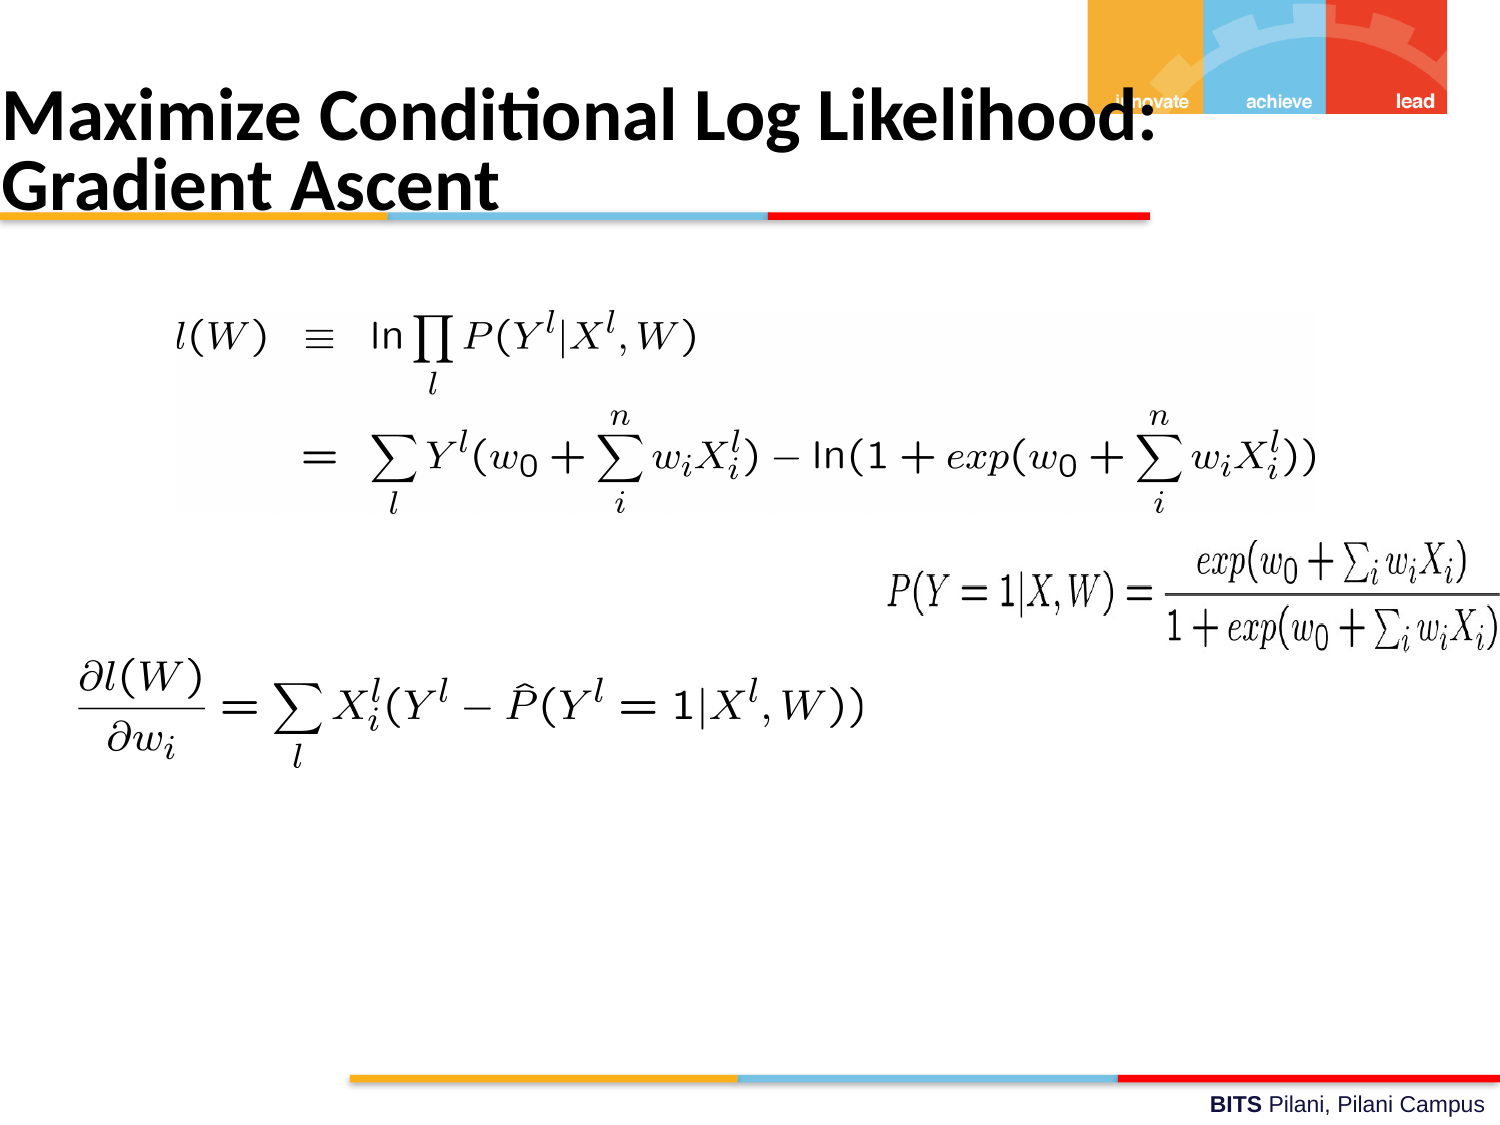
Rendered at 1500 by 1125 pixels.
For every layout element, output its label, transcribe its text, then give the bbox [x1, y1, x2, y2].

text_box [887, 539, 1500, 653]
picture [1087, 0, 1448, 114]
title Maximize Conditional Log Likelihood: Gradient Ascent [0, 59, 1375, 249]
text_box [78, 658, 863, 768]
text_box [176, 310, 1315, 514]
